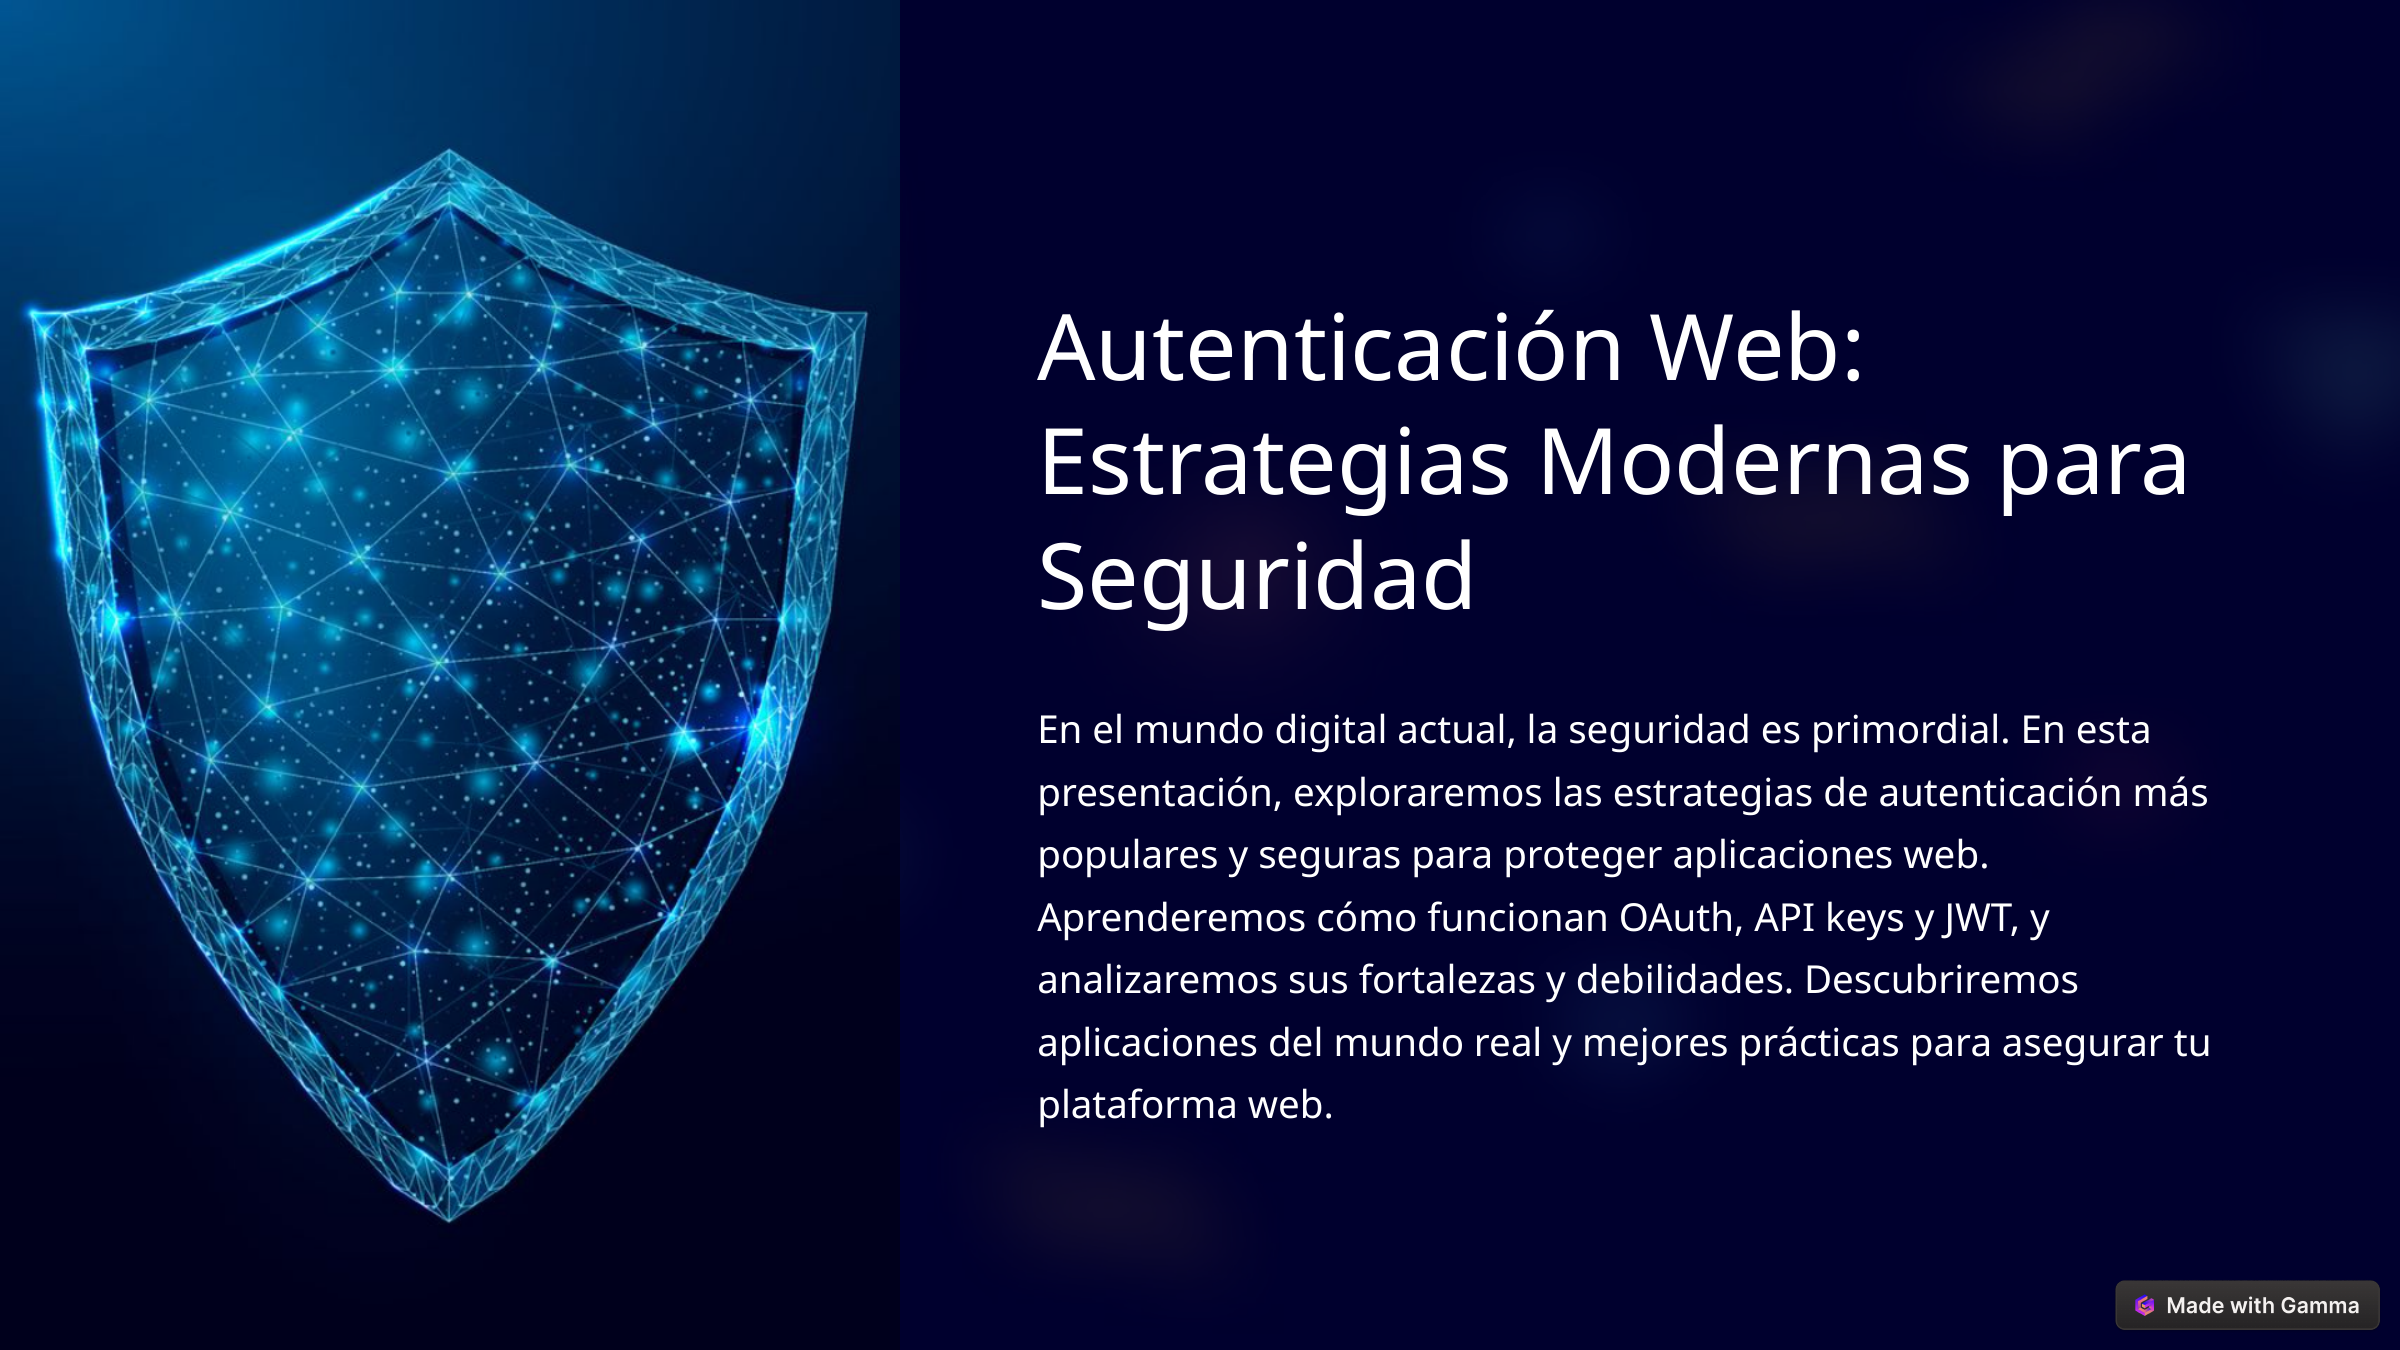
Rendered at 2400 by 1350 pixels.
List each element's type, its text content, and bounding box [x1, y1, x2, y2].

picture [2106, 1271, 2389, 1339]
text_box En el mundo digital actual, la seguridad es primordial. En esta presentación, exploraremos las estrategias de autenticación más populares y seguras para proteger aplicaciones web. Aprenderemos cómo funcionan OAuth, API keys y JWT, y analizaremos sus fortalezas y debilidades. Descubriremos aplicaciones del mundo real y mejores prácticas para asegurar tu plataforma web. [1037, 689, 2263, 1067]
text_box Autenticación Web: Estrategias Modernas para Seguridad [1037, 283, 2263, 631]
picture [0, 0, 900, 1350]
